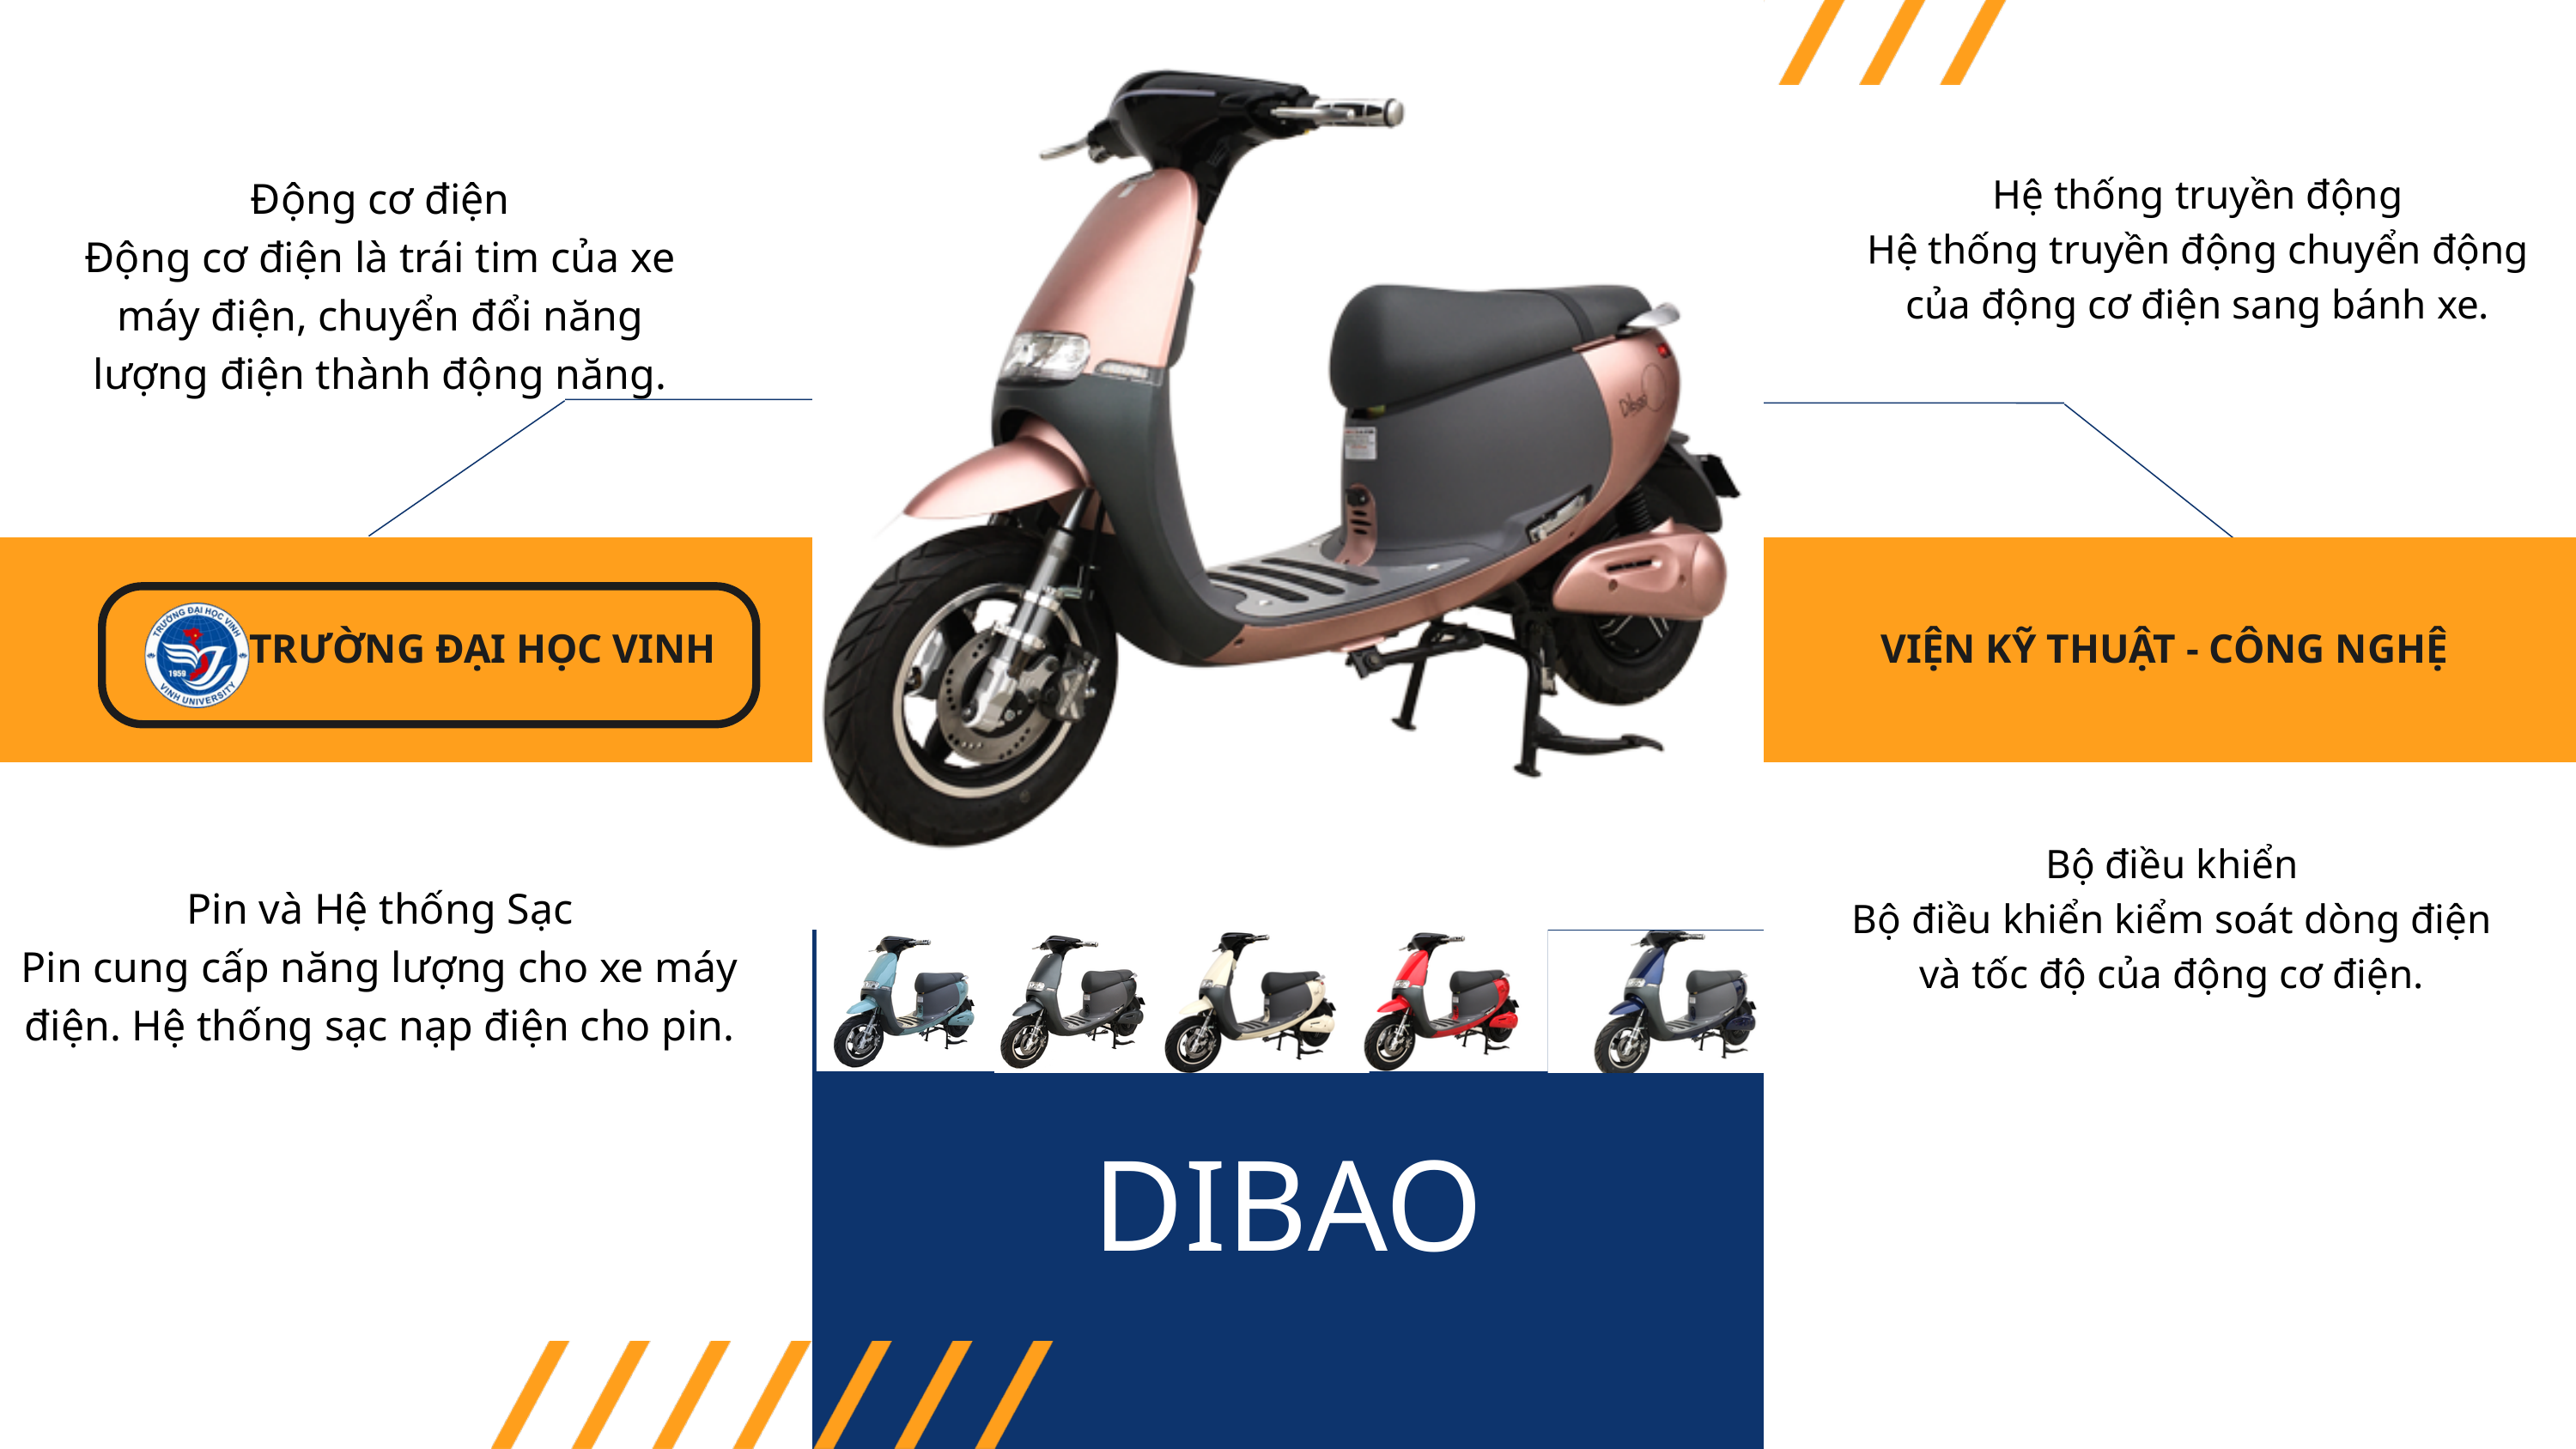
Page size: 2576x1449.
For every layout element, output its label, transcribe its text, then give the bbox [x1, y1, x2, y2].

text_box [811, 0, 1765, 1449]
text_box Hệ thống truyền động Hệ thống truyền động chuyển động của động cơ điện sang bánh xe. [1860, 161, 2536, 382]
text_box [101, 585, 756, 724]
text_box [491, 1341, 806, 1449]
text_box Bộ điều khiển Bộ điều khiển kiểm soát dòng điện và tốc độ của động cơ điện. [1833, 831, 2510, 1052]
text_box [1769, 0, 2019, 85]
text_box Pin và Hệ thống Sạc Pin cung cấp năng lượng cho xe máy điện. Hệ thống sạc nạp điện cho pin. [17, 874, 743, 1107]
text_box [0, 537, 817, 763]
text_box Động cơ điện Động cơ điện là trái tim của xe máy điện, chuyển đổi năng lượng điện thành động năng. [75, 164, 686, 456]
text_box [1763, 537, 2576, 763]
